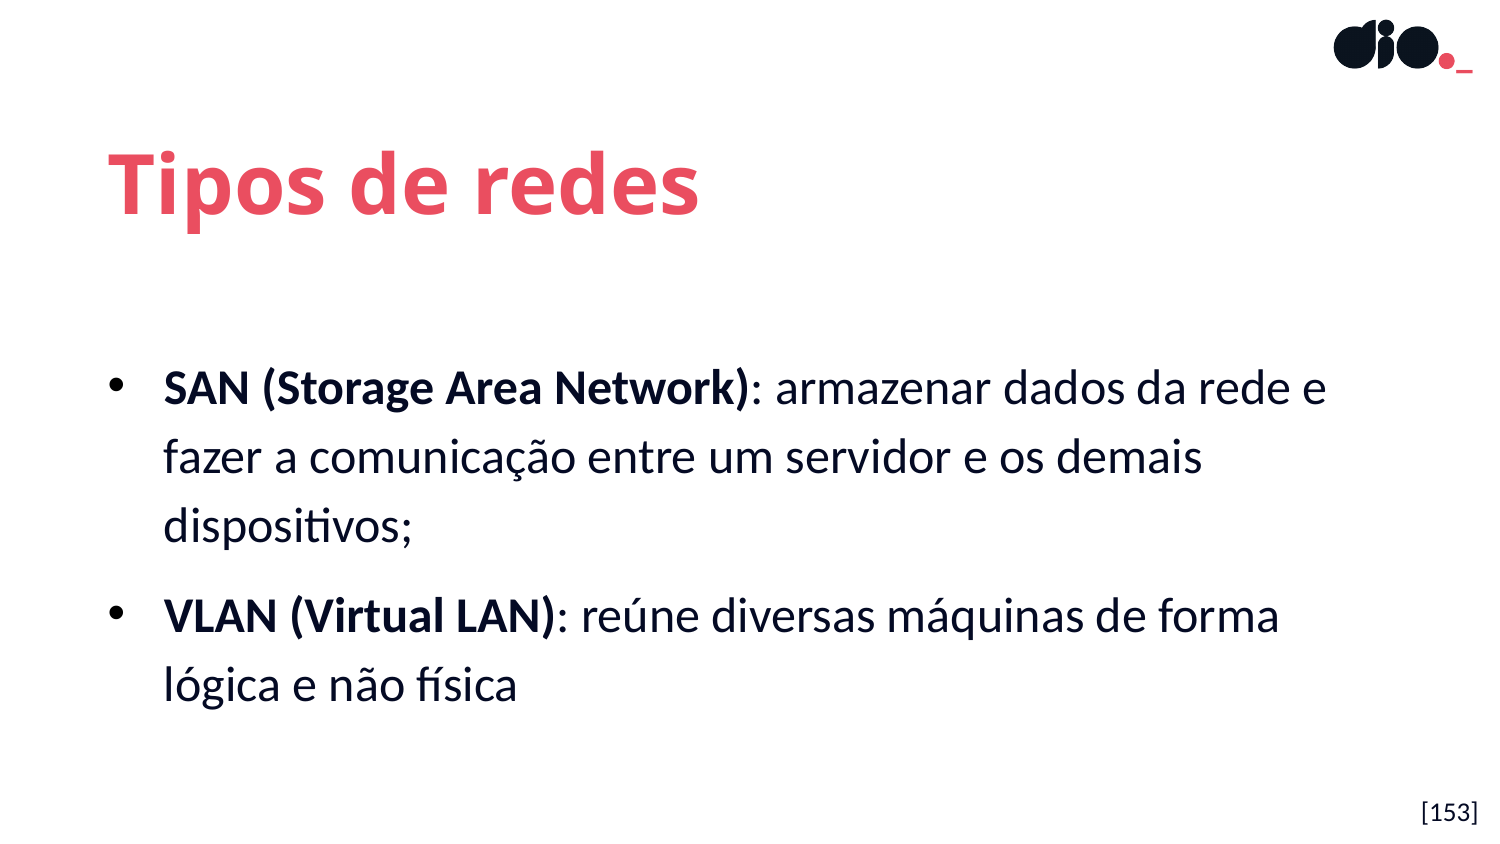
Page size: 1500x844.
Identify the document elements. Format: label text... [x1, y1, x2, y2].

slide_number [153] [1403, 779, 1494, 844]
text_box SAN (Storage Area Network): armazenar dados da rede e fazer a comunicação entre um servidor e os demais dispositivos; VLAN (Virtual LAN): reúne diversas máquinas de forma lógica e não física [92, 243, 1408, 814]
text_box Tipos de redes [92, 104, 1408, 243]
picture [1333, 19, 1473, 74]
